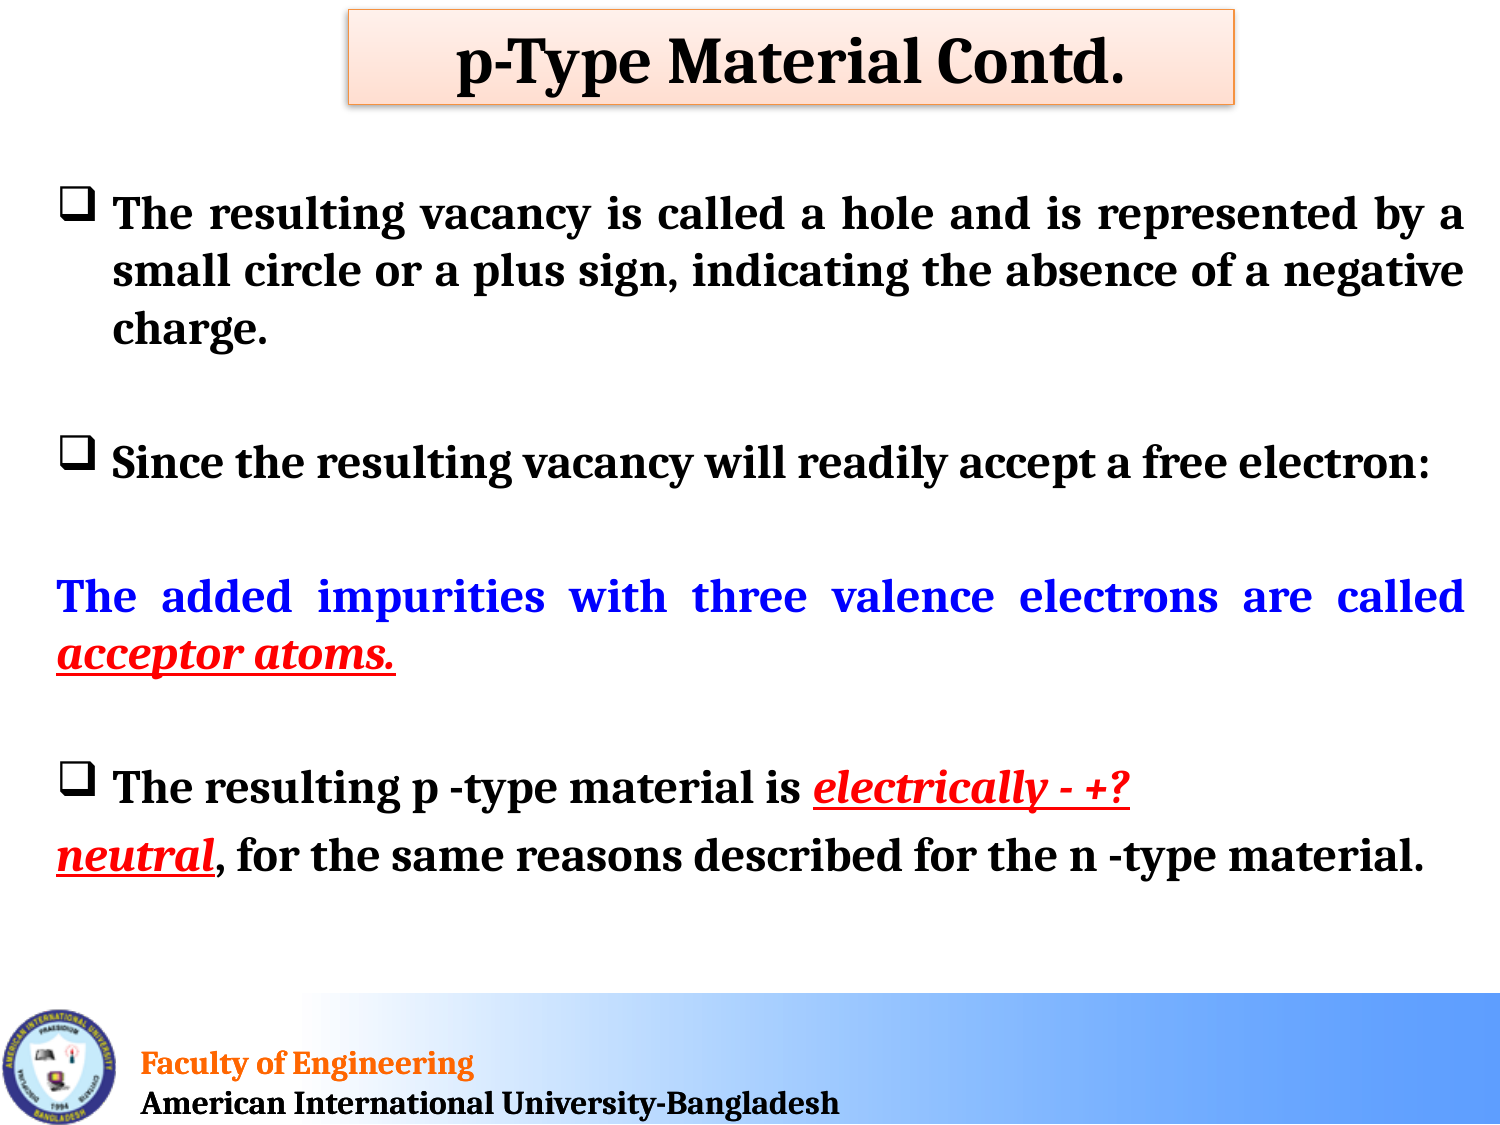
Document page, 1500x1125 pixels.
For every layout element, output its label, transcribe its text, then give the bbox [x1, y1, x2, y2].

list The resulting vacancy is called a hole and is represented by a small circle or a plus sign, indicating the absence of a negative charge. Since the resulting vacancy will readily accept a free electron: The added impurities with three valence electrons are called acceptor atoms. The resulting p -type material is electrically - +? neutral, for the same reasons described for the n -type material. [41, 173, 1483, 930]
text_box p-Type Material Contd. [348, 9, 1235, 105]
picture [0, 1007, 119, 1125]
